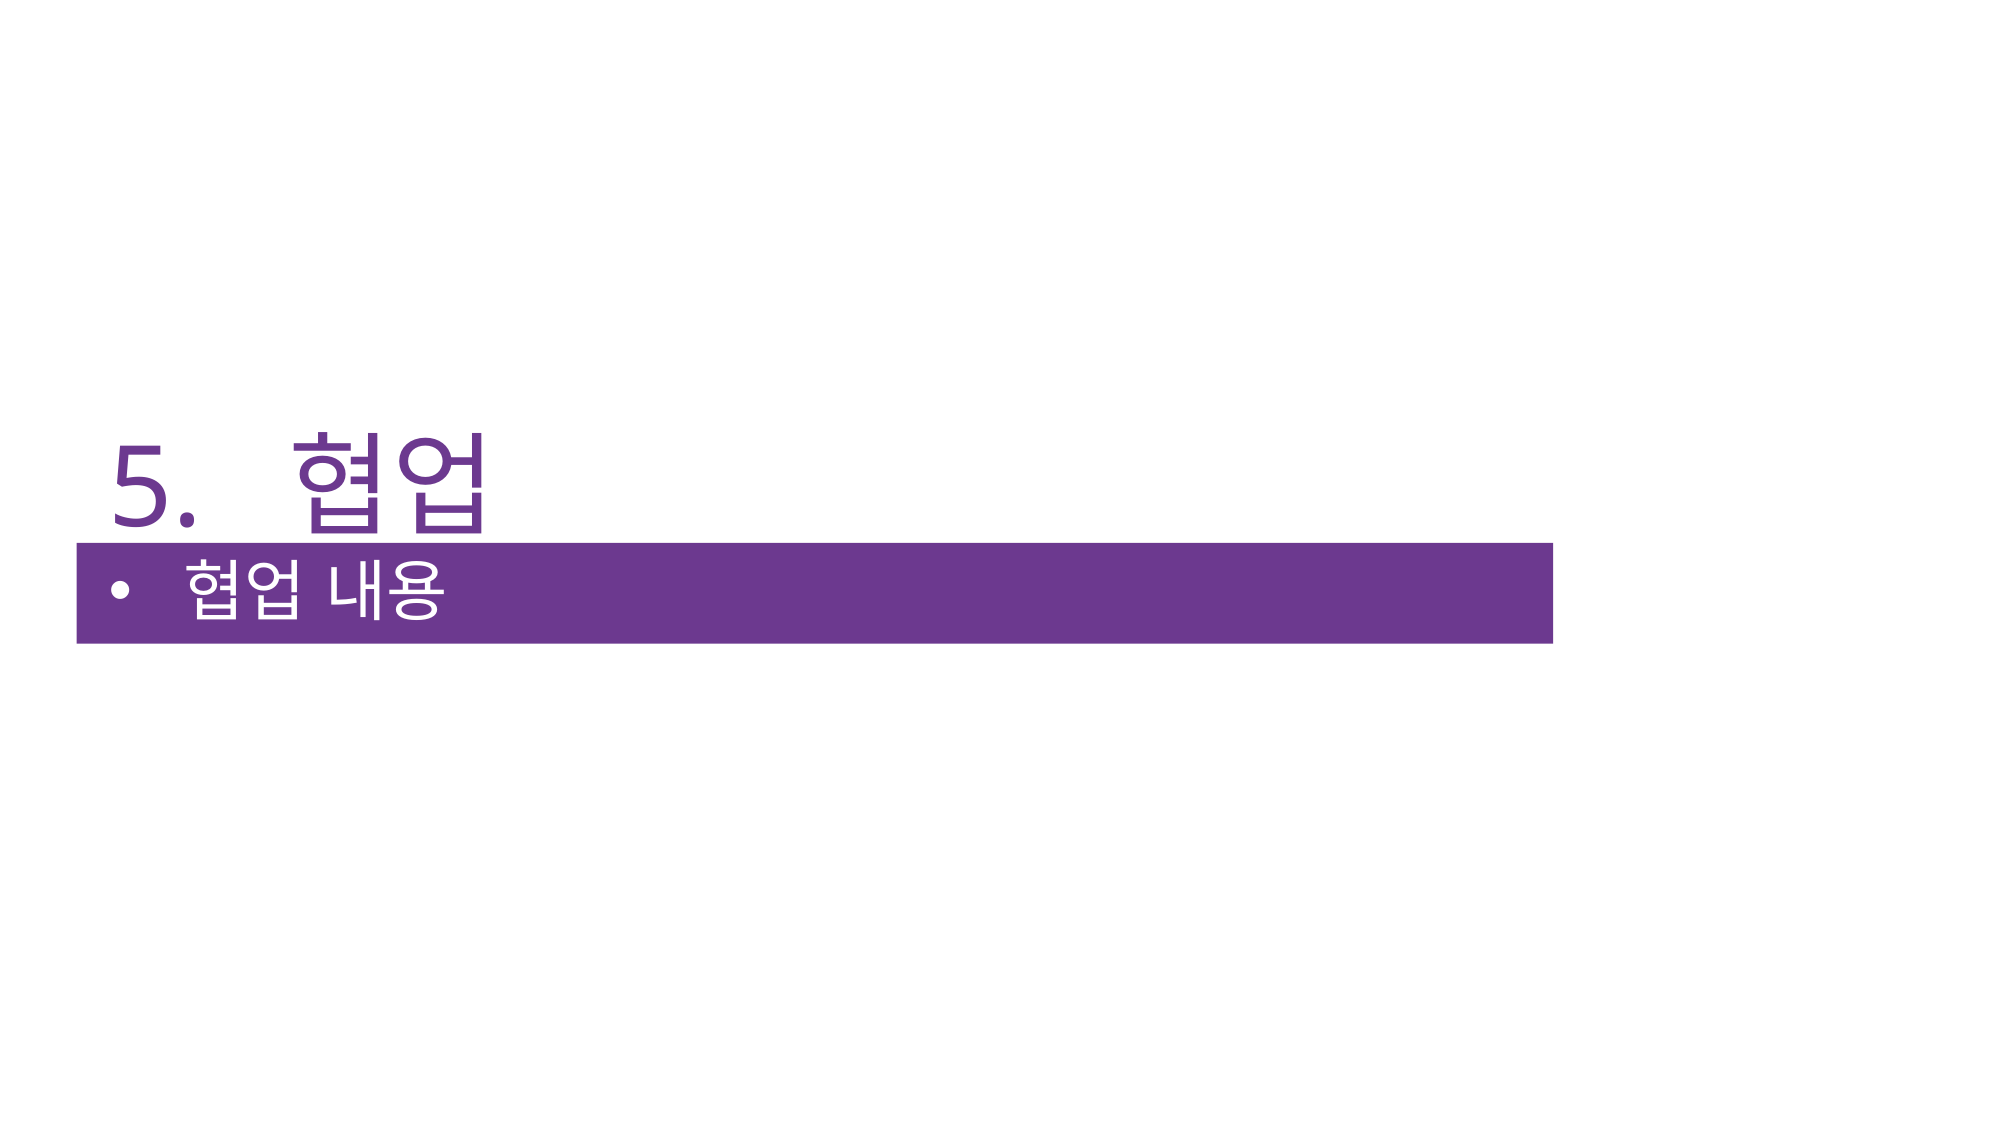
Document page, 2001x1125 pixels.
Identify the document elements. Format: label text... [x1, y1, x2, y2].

text_box [76, 542, 1554, 645]
text_box 5. 협업 협업 내용 [93, 406, 1629, 637]
